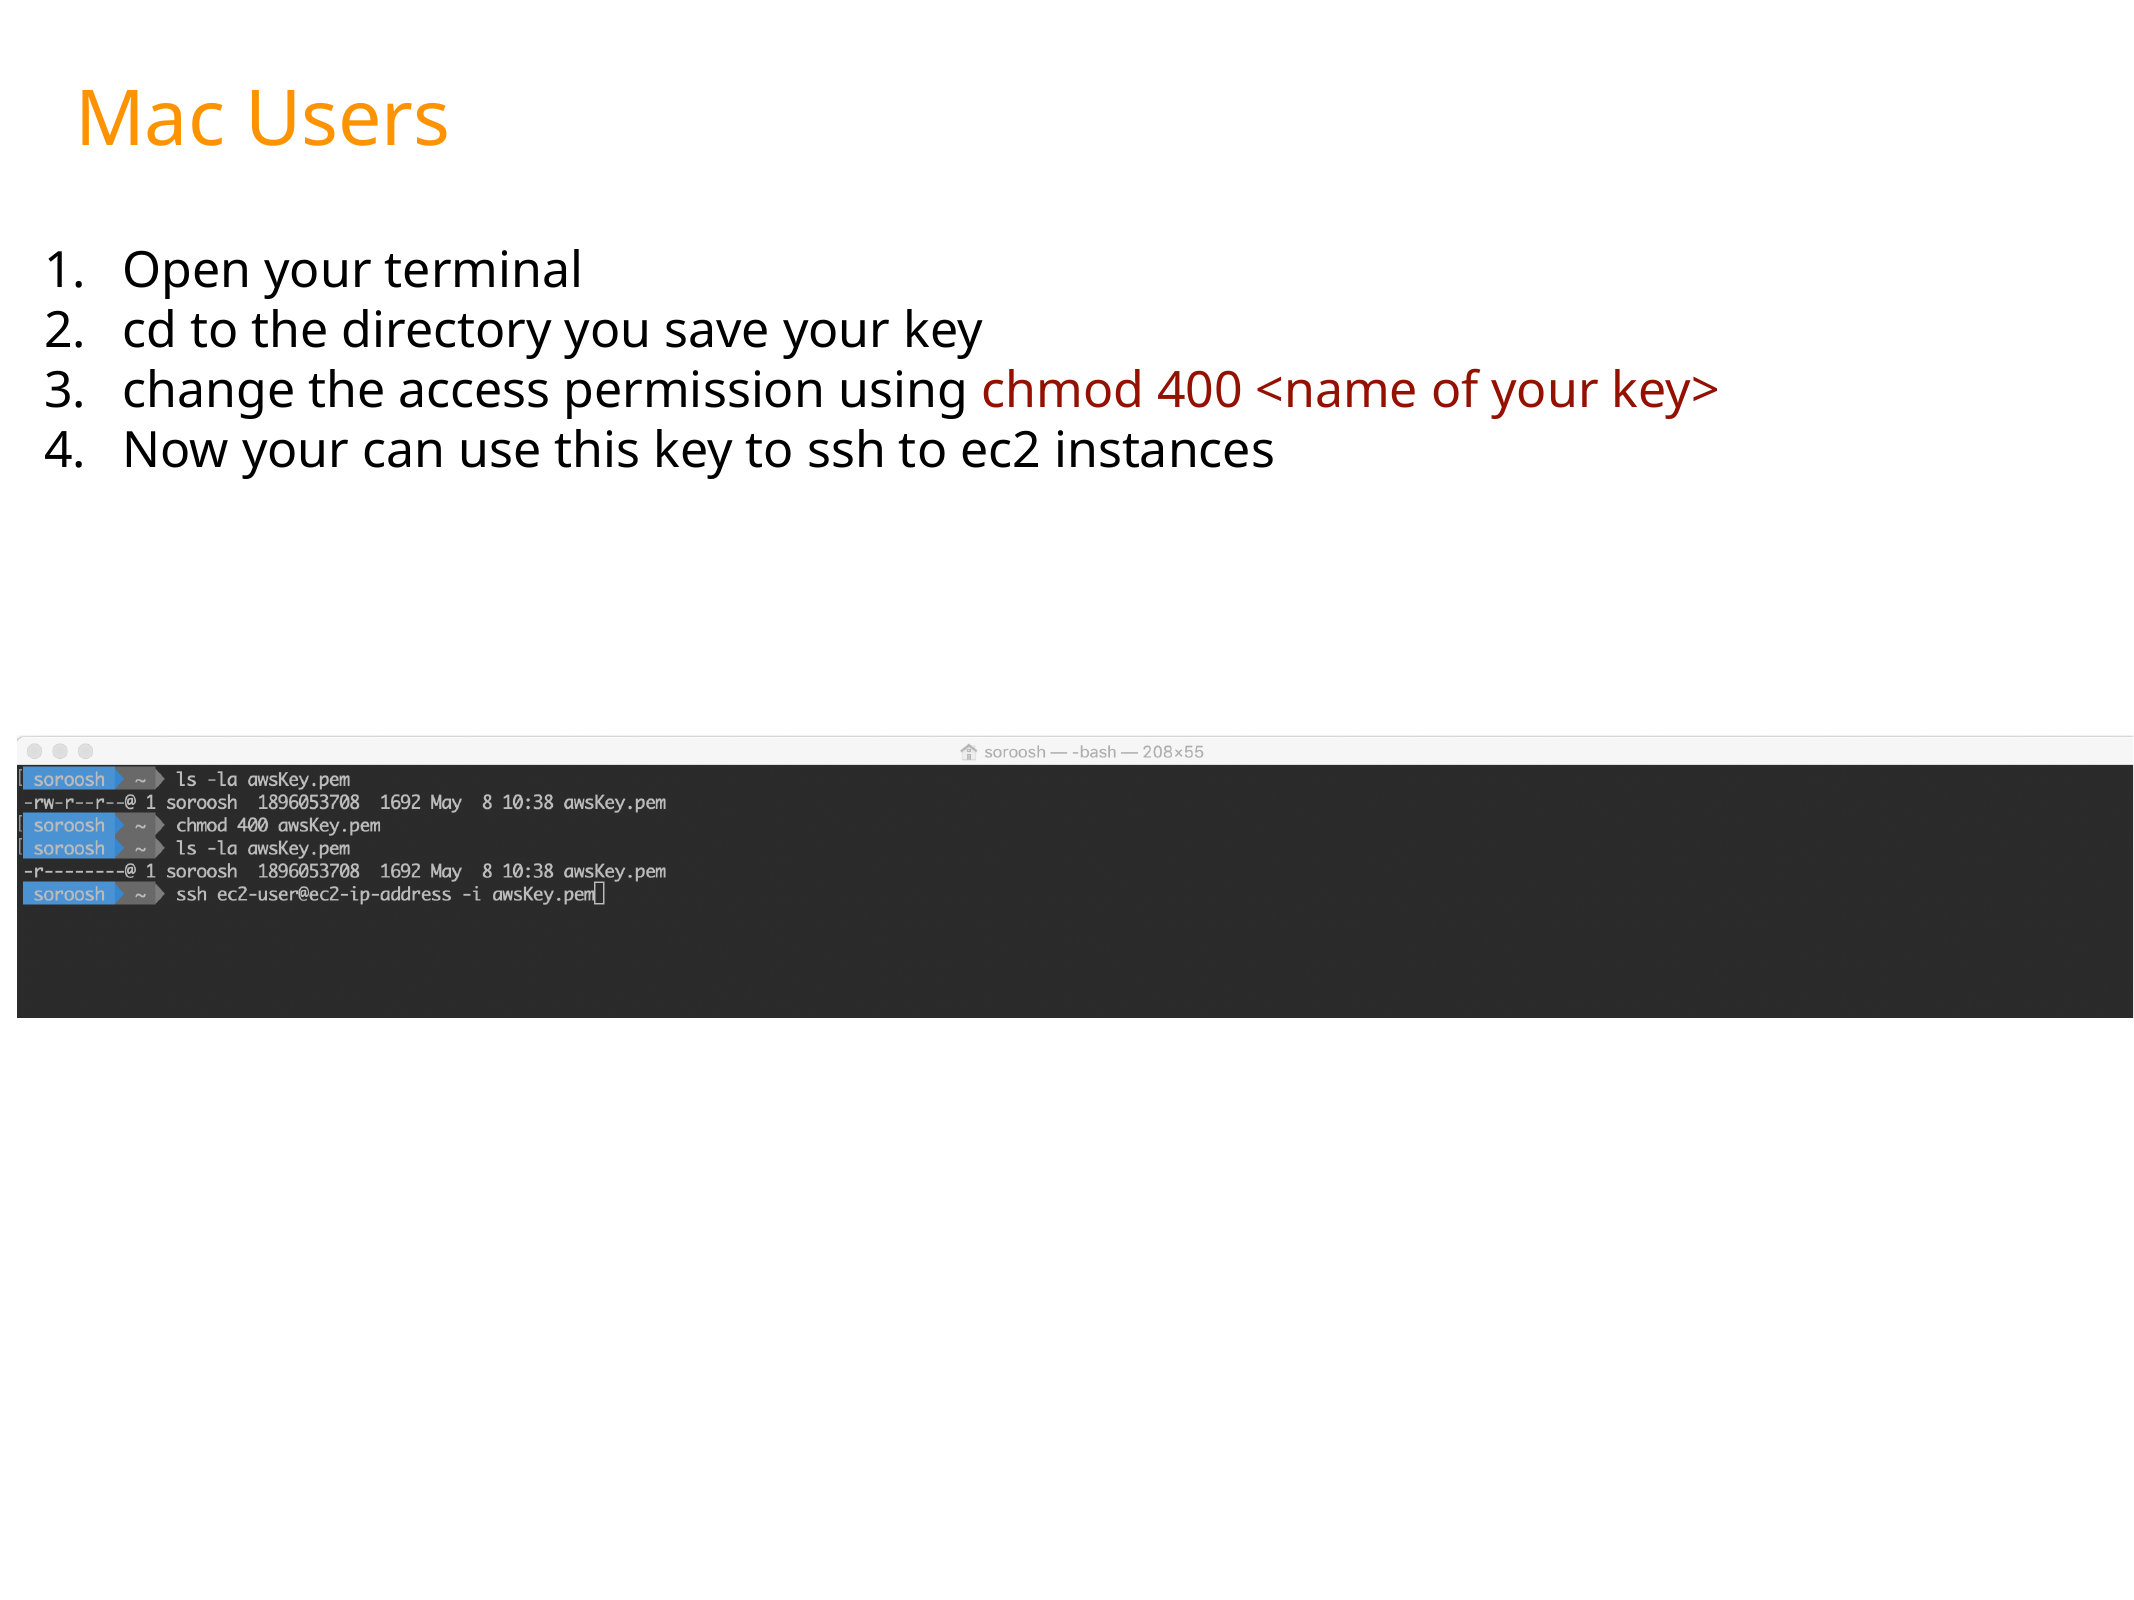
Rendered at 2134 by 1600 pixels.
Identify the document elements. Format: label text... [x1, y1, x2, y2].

picture [17, 734, 2134, 1026]
text_box Mac Users [66, 60, 459, 169]
text_box Open your terminal cd to the directory you save your key change the access permission using chmod 400 <name of your key> Now your can use this key to ssh to ec2 instances [36, 169, 1729, 487]
